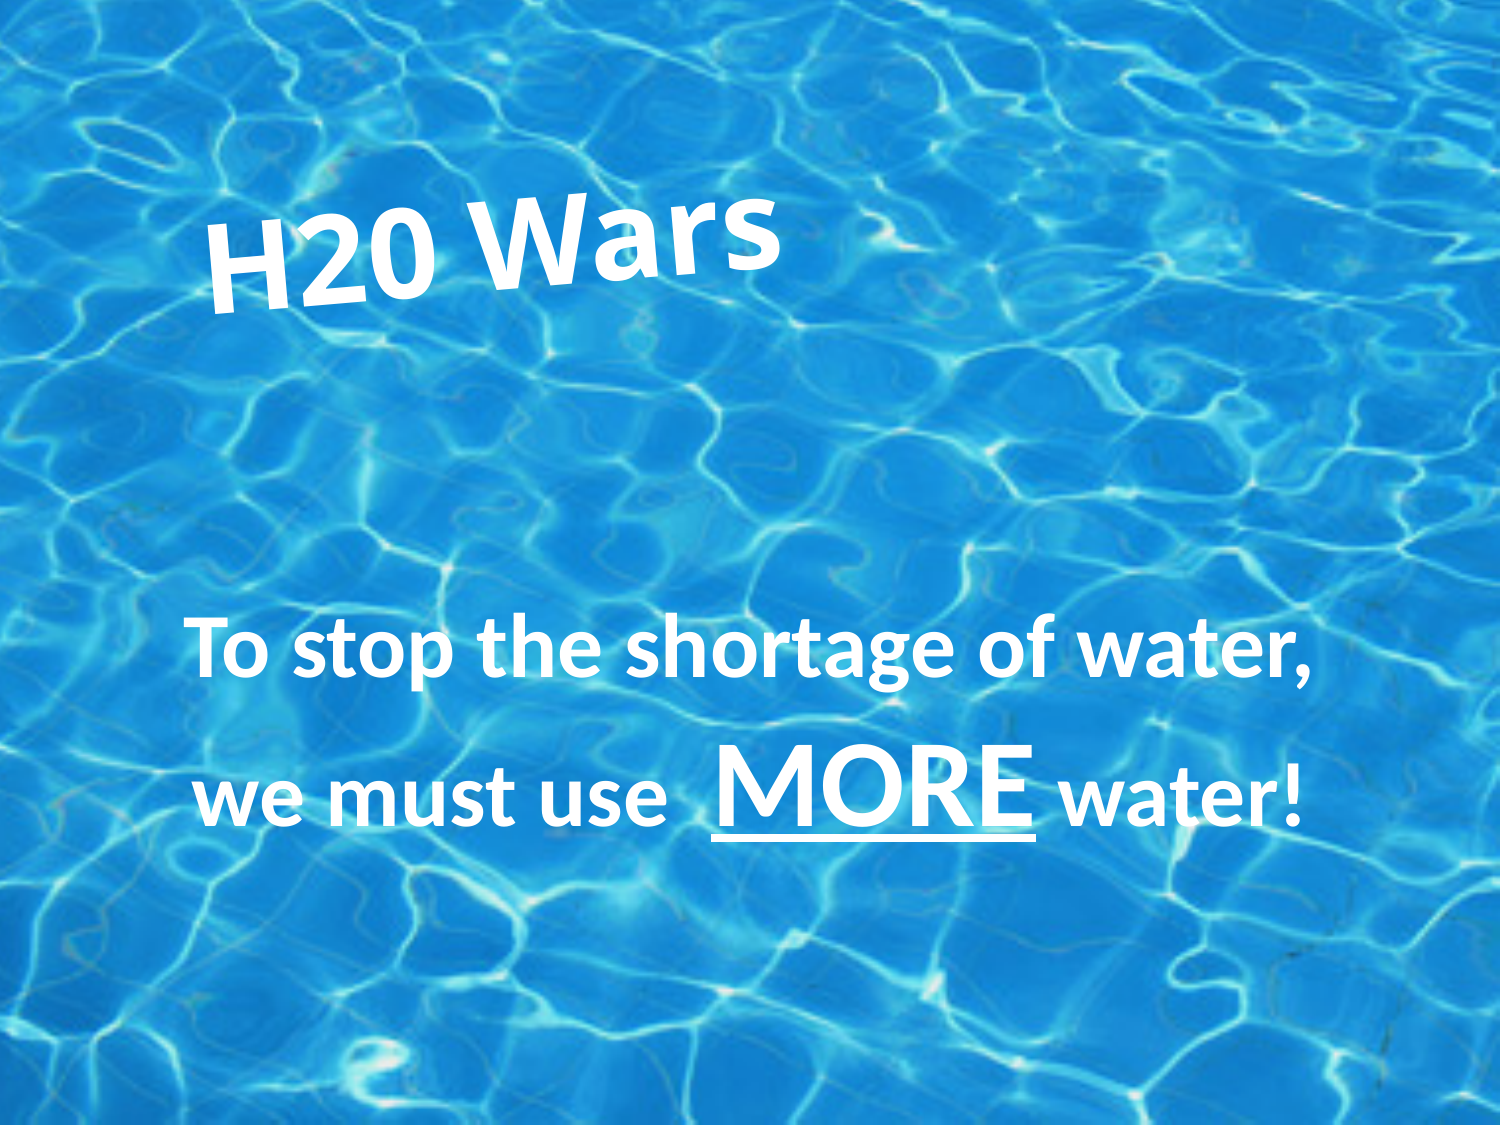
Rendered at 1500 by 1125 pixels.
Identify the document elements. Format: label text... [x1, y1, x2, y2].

picture [0, 0, 1500, 1125]
title H20 Wars [0, 0, 1134, 369]
subtitle To stop the shortage of water, we must use MORE water! [69, 590, 1431, 863]
